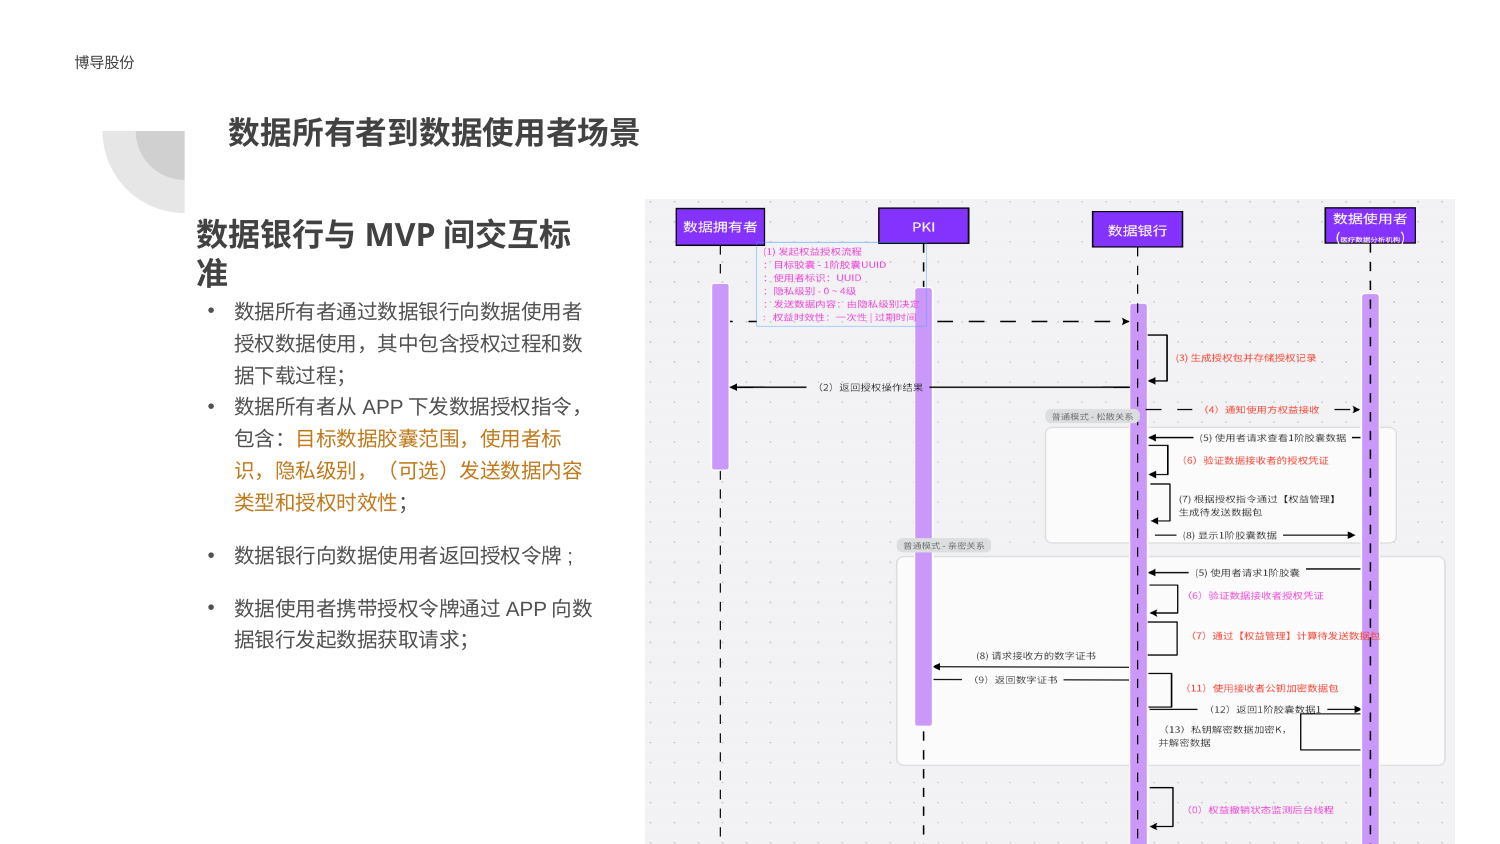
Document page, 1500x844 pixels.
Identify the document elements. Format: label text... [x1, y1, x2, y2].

picture [644, 199, 1455, 844]
title 数据所有者到数据使用者场景 [213, 98, 1368, 150]
subtitle 博导股份 [59, 35, 743, 75]
title 数据银行与MVP间交互标准 数据所有者通过数据银行向数据使用者授权数据使用，其中包含授权过程和数据下载过程； 数据所有者从APP下发数据授权指令，包含：目标数据胶囊范围，使用者标识，隐私级别，（可选）发送数据内容类型和授权时效性； 数据银行向数据使用者返回授权令牌; 数据使用者携带授权令牌通过APP向数据银行发起数据获取请求； [181, 199, 618, 740]
